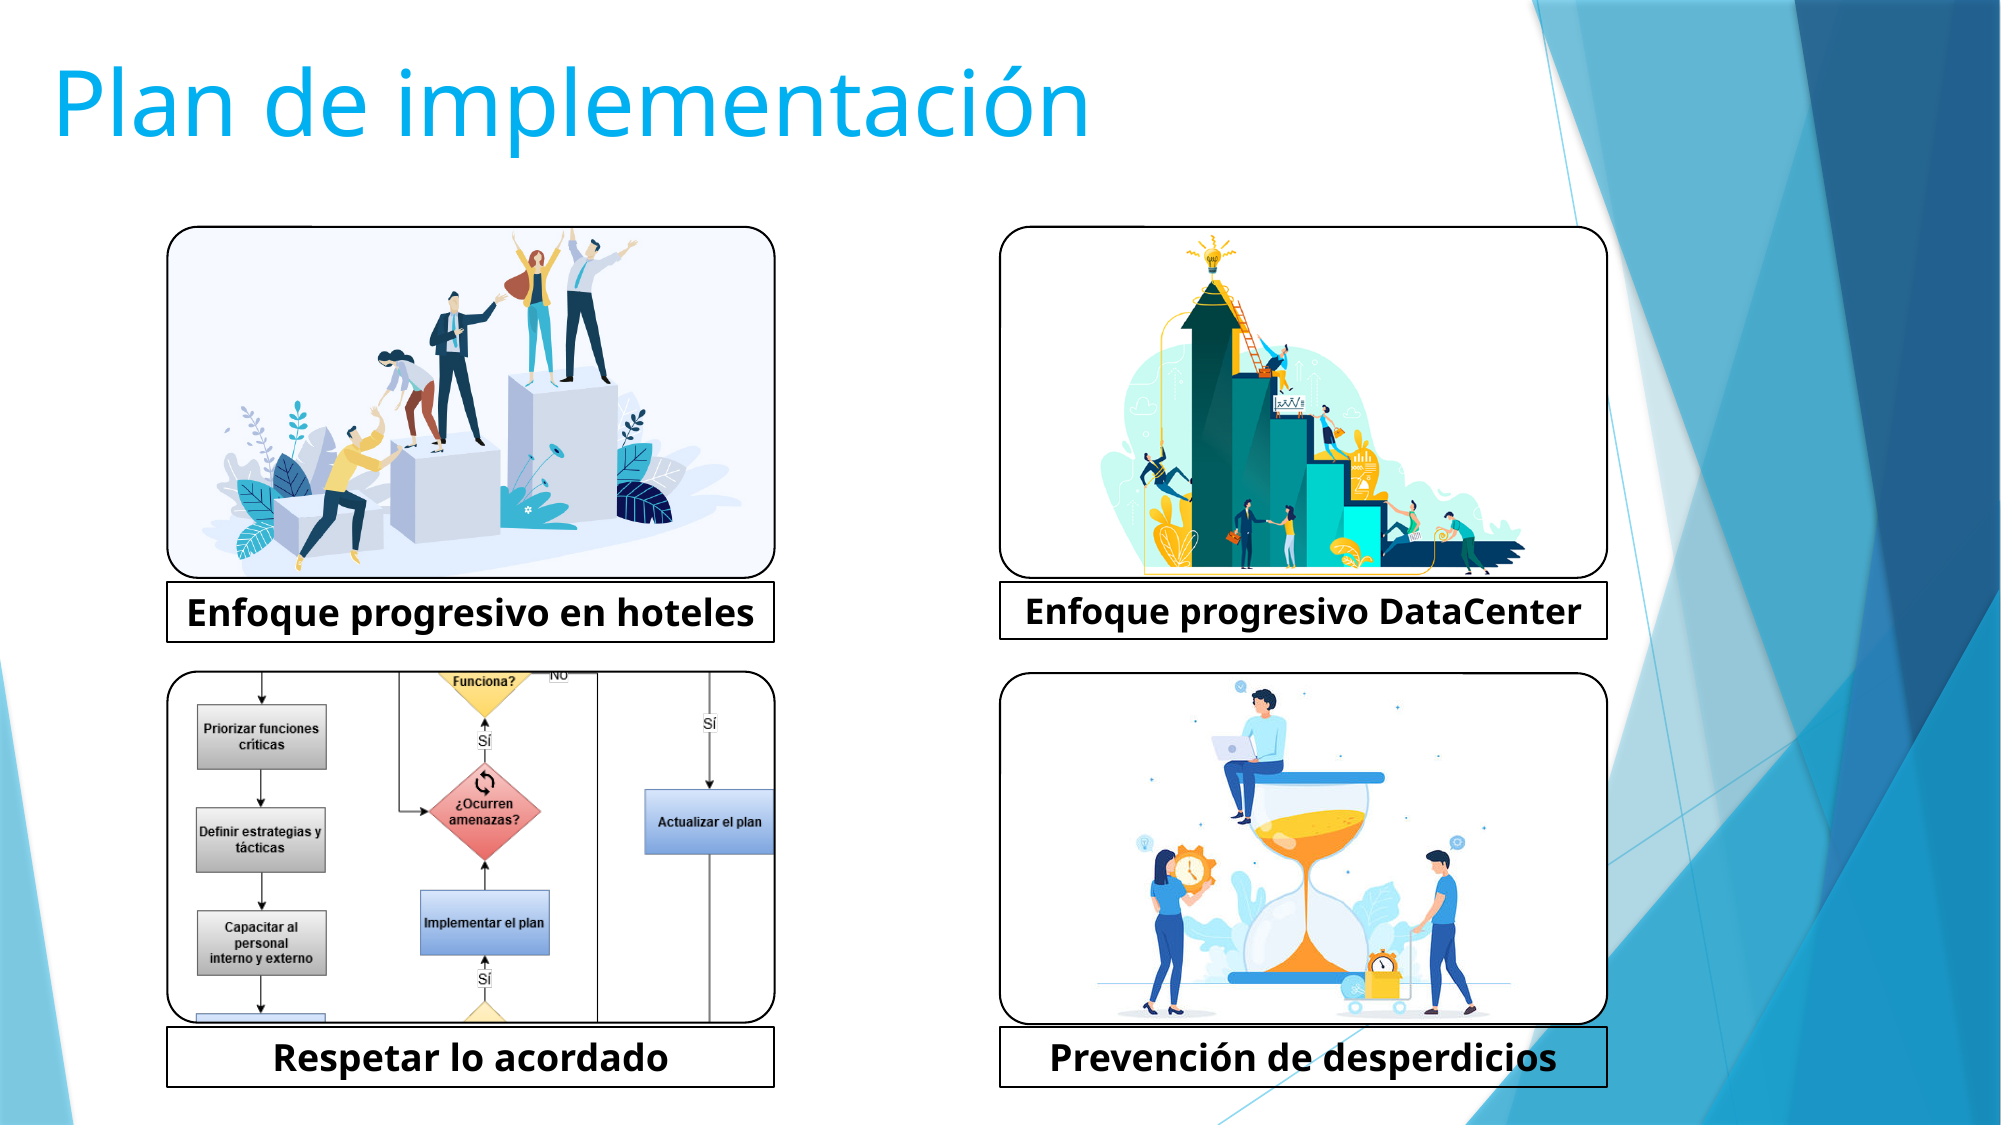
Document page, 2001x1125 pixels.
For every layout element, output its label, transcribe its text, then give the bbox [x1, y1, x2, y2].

picture [999, 226, 1608, 579]
picture [999, 672, 1608, 1025]
text_box Enfoque progresivo en hoteles [167, 586, 775, 642]
text_box Plan de implementación [36, 37, 1436, 163]
text_box Prevención de desperdicios [999, 1032, 1608, 1087]
text_box Respetar lo acordado [167, 1031, 775, 1087]
text_box Enfoque progresivo DataCenter [999, 586, 1608, 640]
picture [166, 671, 776, 1024]
picture [166, 226, 776, 579]
